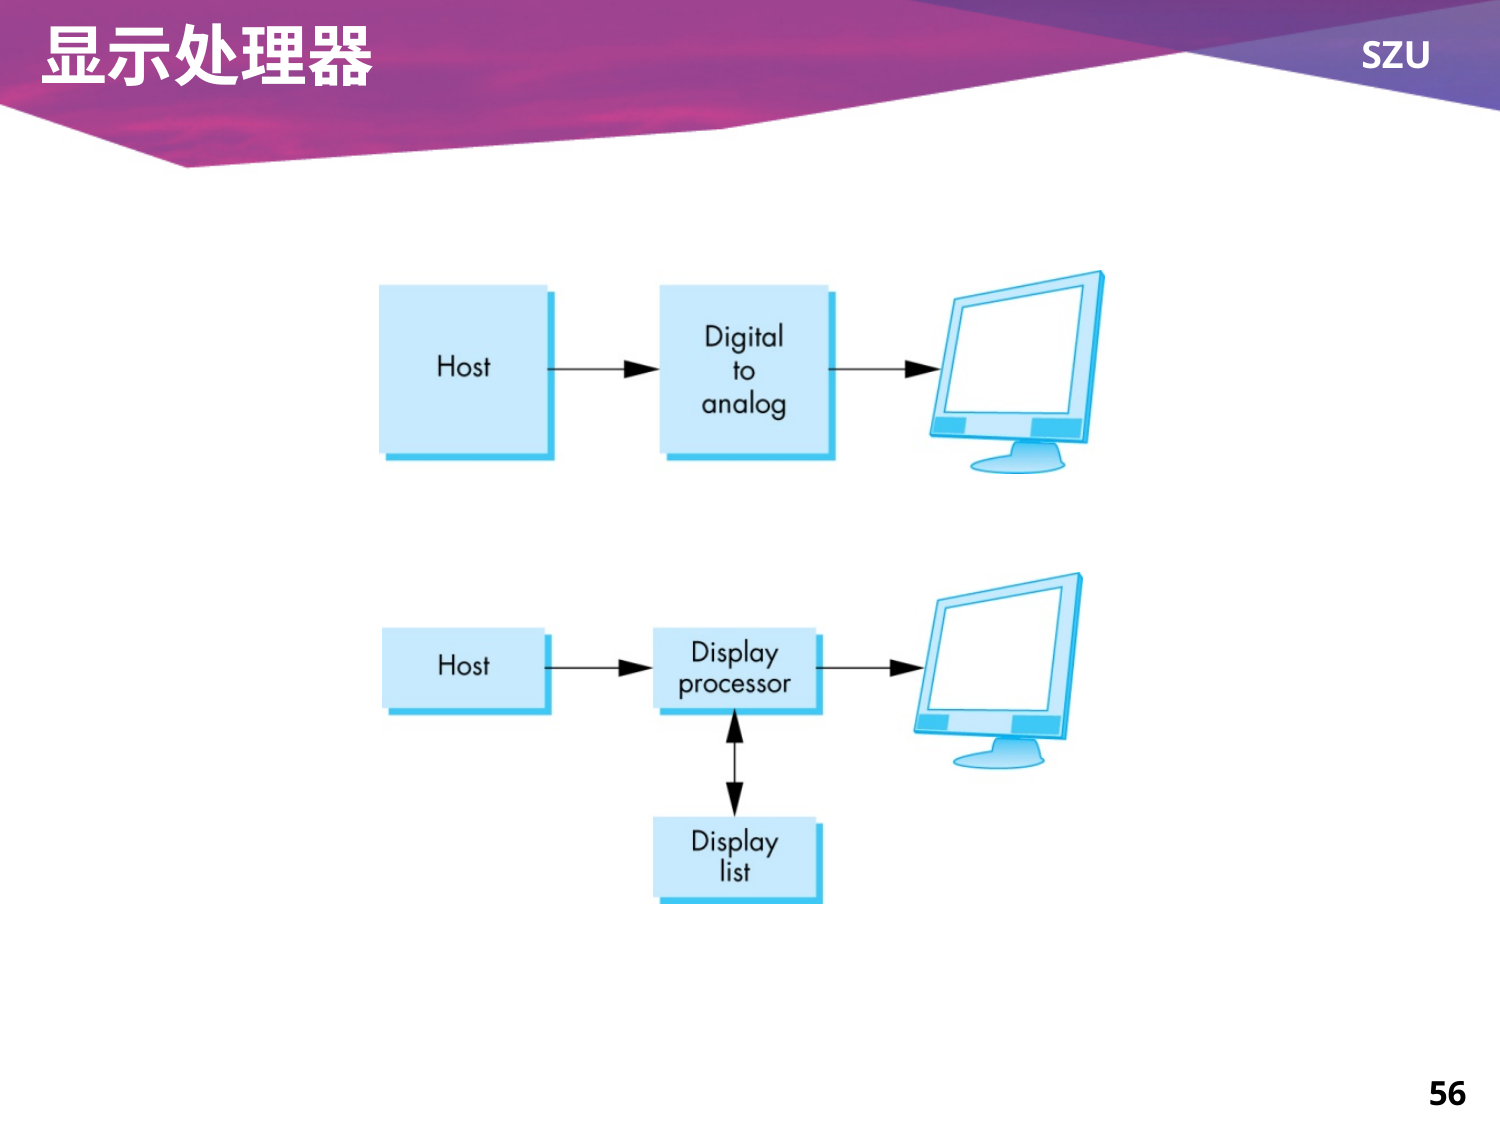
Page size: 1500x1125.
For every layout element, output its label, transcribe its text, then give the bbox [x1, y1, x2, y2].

picture [0, 0, 1500, 1125]
slide_number 56 [1384, 1065, 1500, 1125]
title 显示处理器 [25, 15, 1320, 104]
